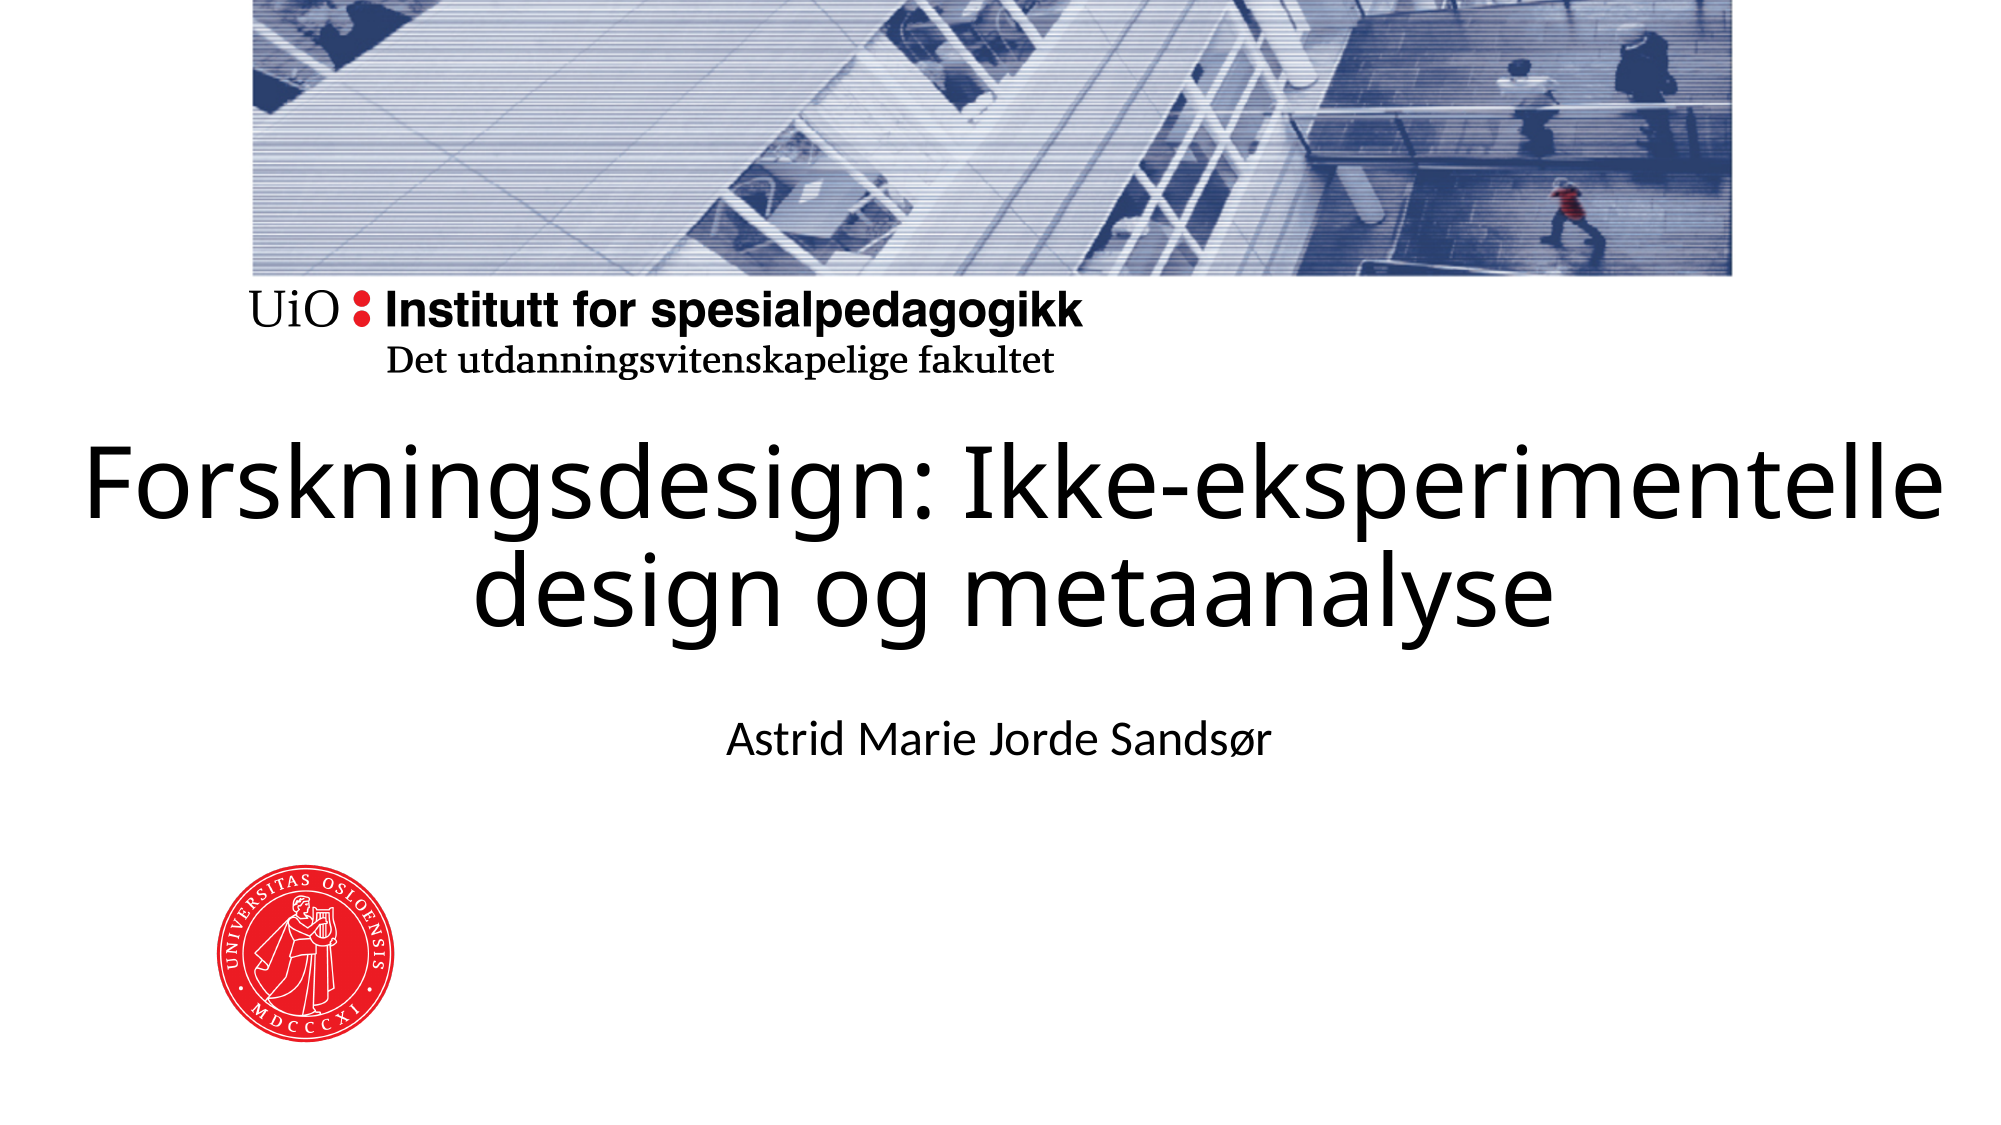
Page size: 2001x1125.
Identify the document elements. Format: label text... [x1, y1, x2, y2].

picture [216, 864, 395, 1043]
picture [249, 290, 1083, 380]
title Forskningsdesign: Ikke-eksperimentelle design og metaanalyse [56, 420, 1973, 656]
subtitle Astrid Marie Jorde Sandsør [249, 705, 1750, 863]
picture [249, 0, 1737, 281]
